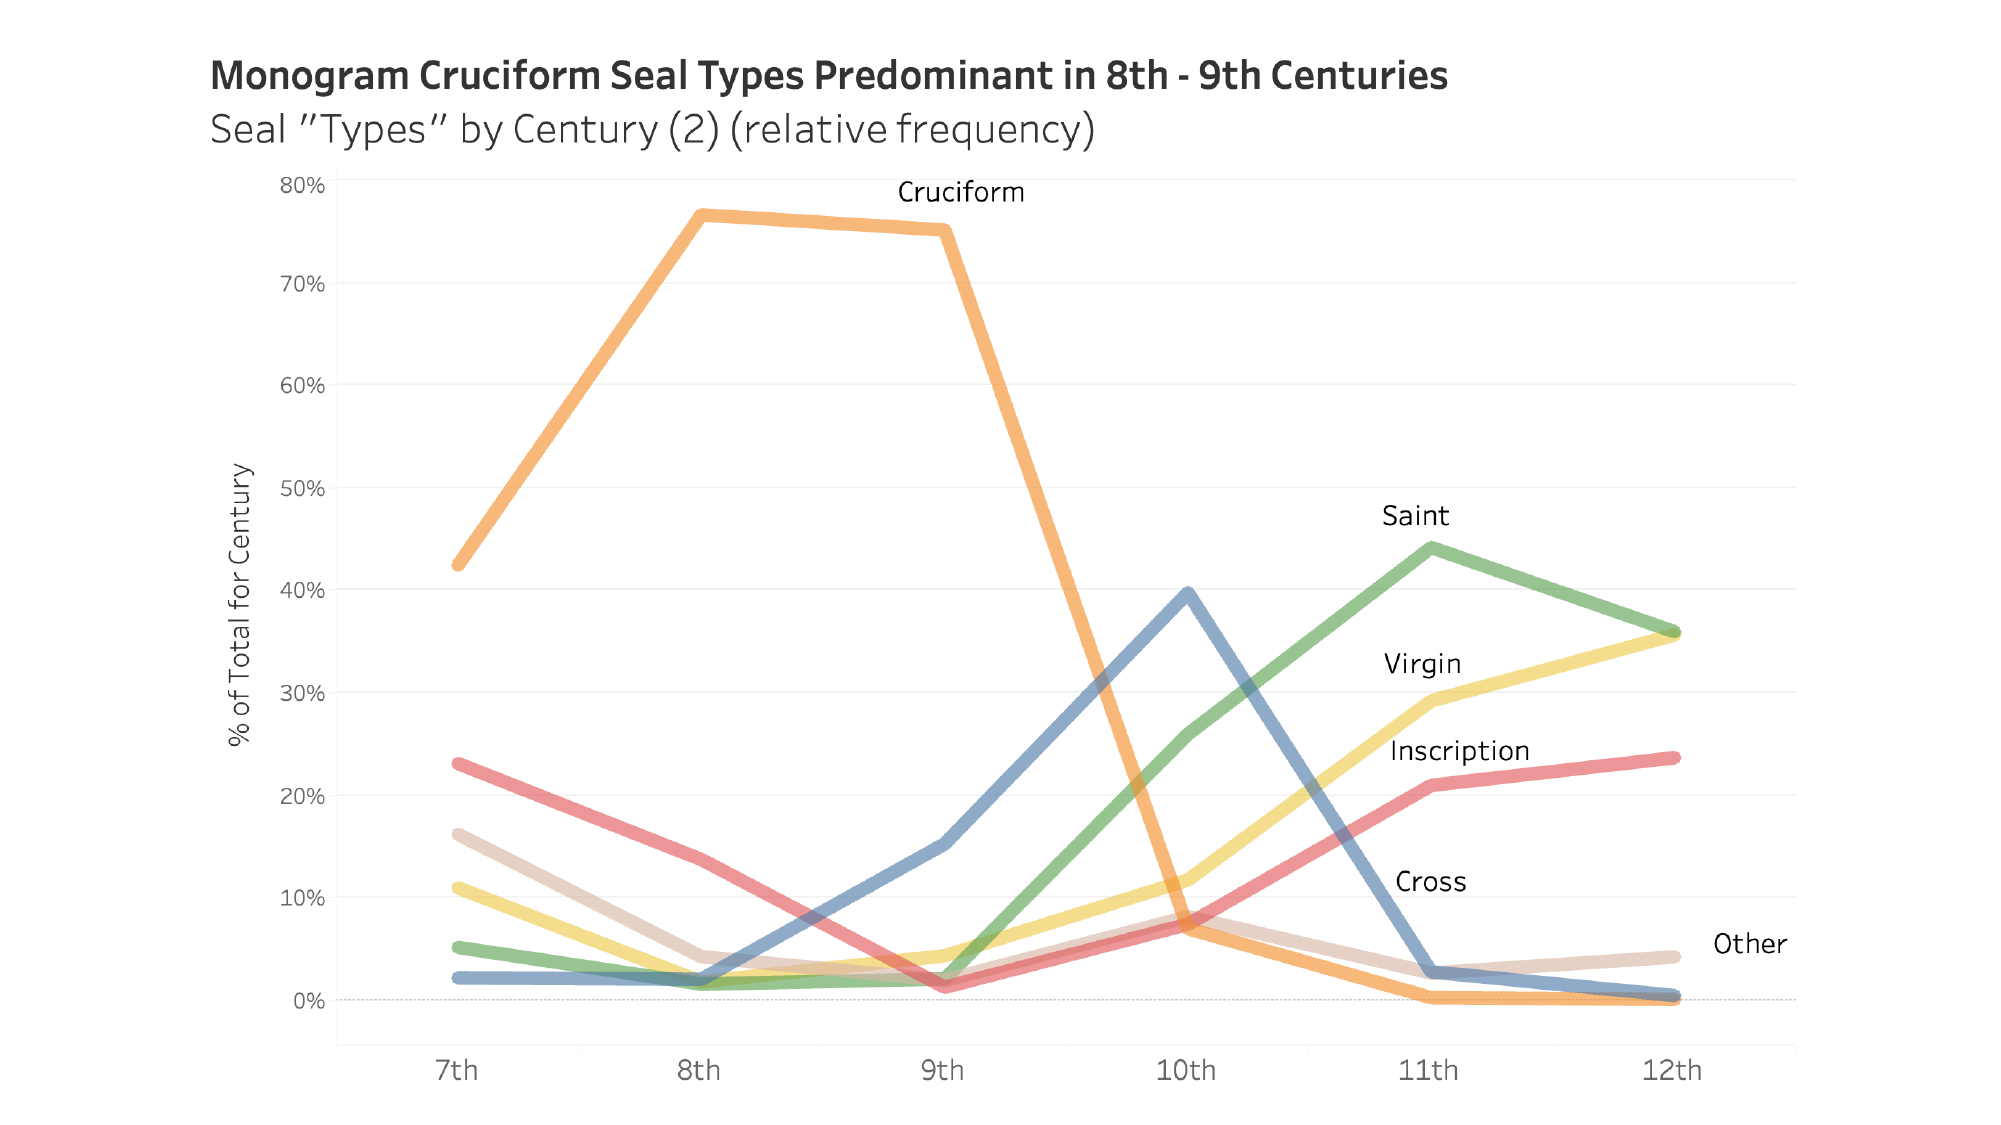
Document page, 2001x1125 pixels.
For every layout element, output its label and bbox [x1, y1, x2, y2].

picture [199, 37, 1801, 1088]
